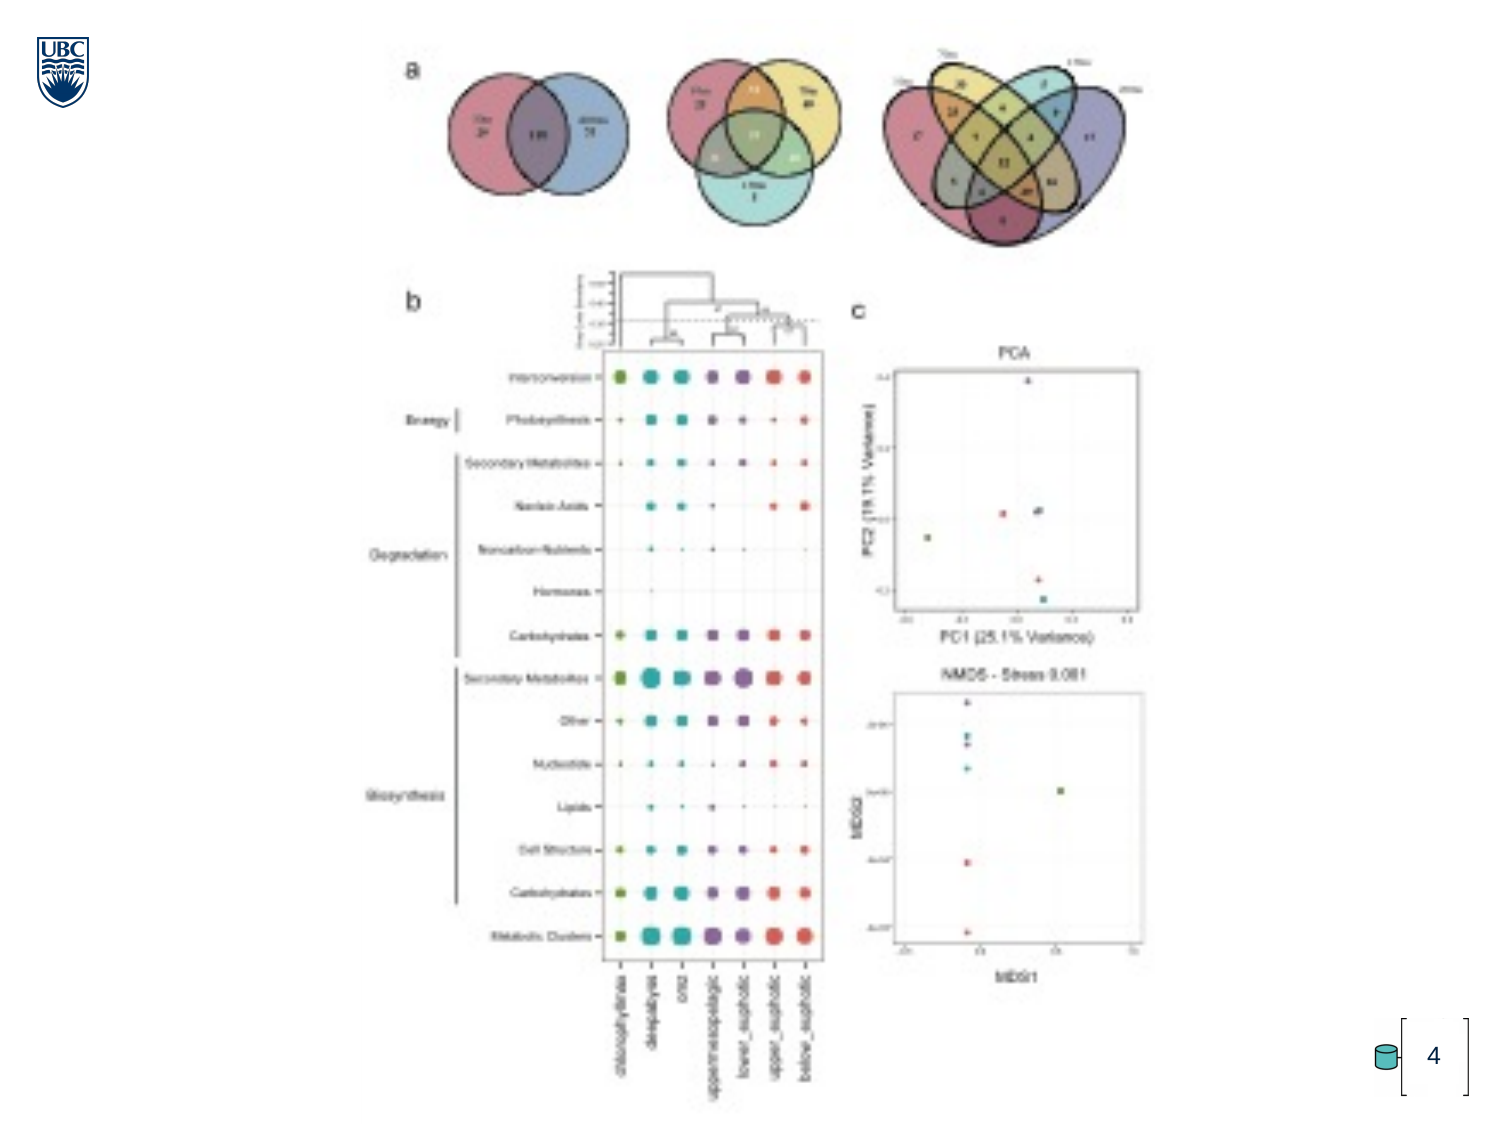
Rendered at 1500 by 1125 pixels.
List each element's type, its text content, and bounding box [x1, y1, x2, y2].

picture [1374, 1018, 1469, 1097]
picture [37, 37, 89, 108]
slide_number 4 [1399, 1018, 1469, 1091]
picture [359, 18, 1168, 1124]
